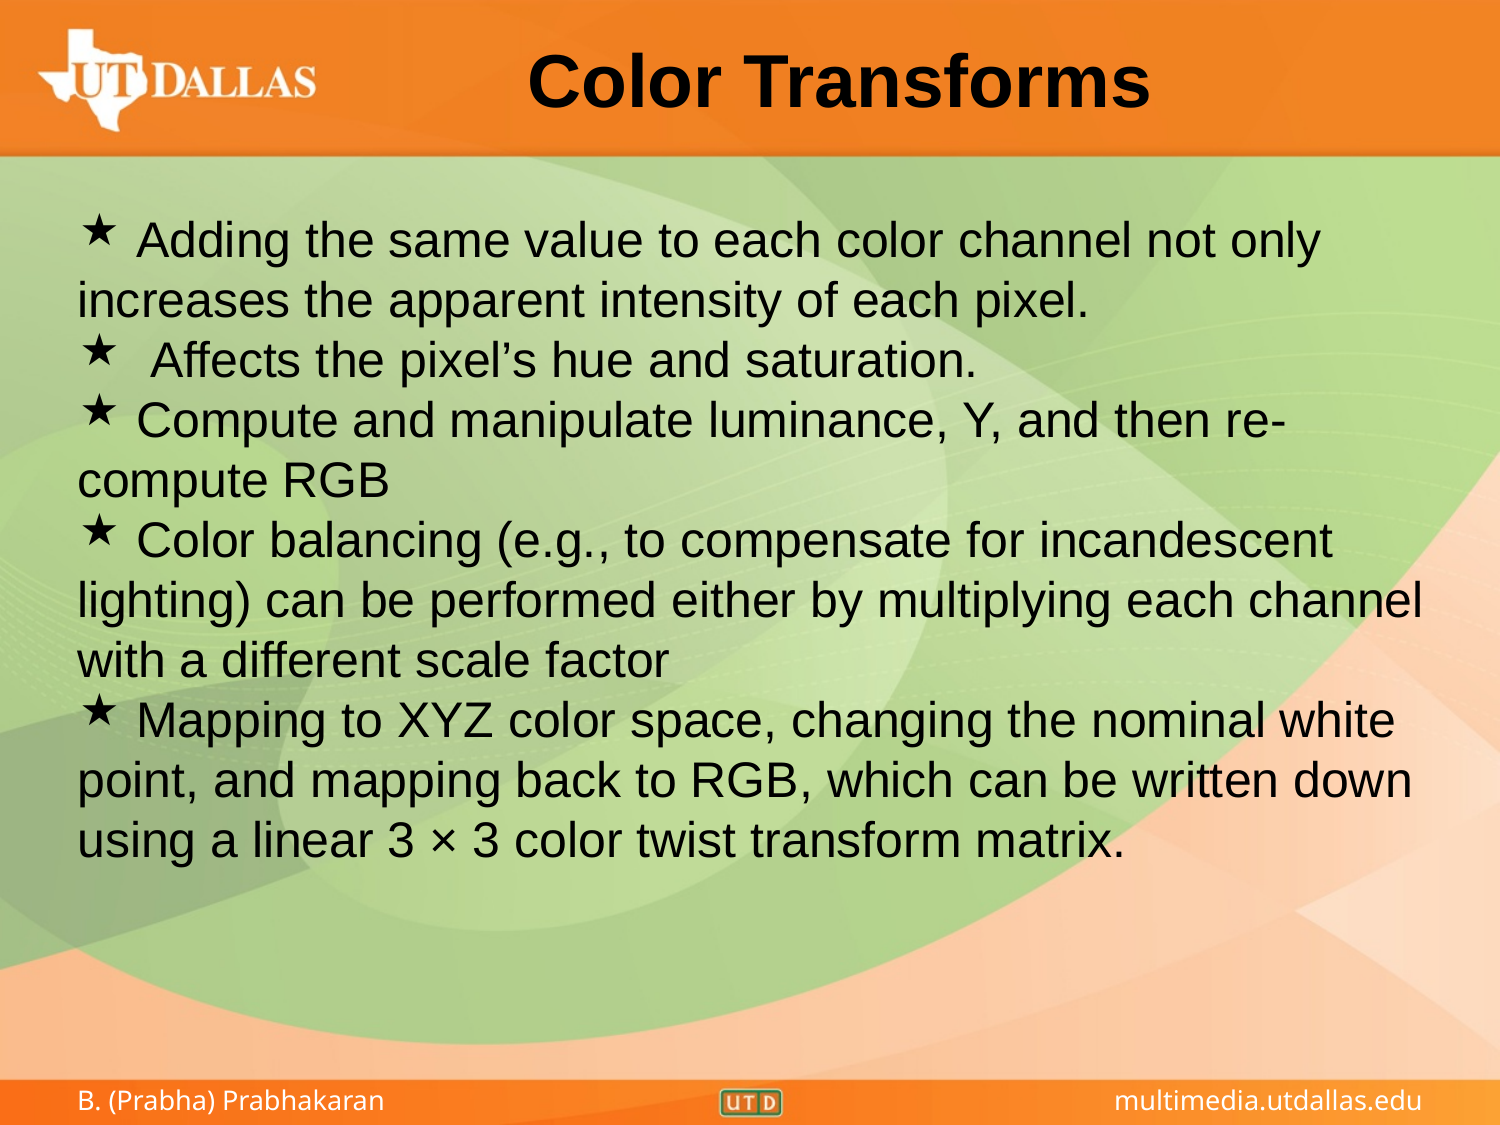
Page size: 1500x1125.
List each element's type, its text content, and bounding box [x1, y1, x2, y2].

text_box Color Transforms [512, 24, 1168, 130]
text_box Adding the same value to each color channel not only increases the apparent intensity of each pixel. Affects the pixel’s hue and saturation. Compute and manipulate luminance, Y, and then re-compute RGB Color balancing (e.g., to compensate for incandescent lighting) can be performed either by multiplying each channel with a different scale factor Mapping to XYZ color space, changing the nominal white point, and mapping back to RGB, which can be written down using a linear 3 × 3 color twist transform matrix. [62, 199, 1450, 875]
picture [0, 0, 1500, 1125]
